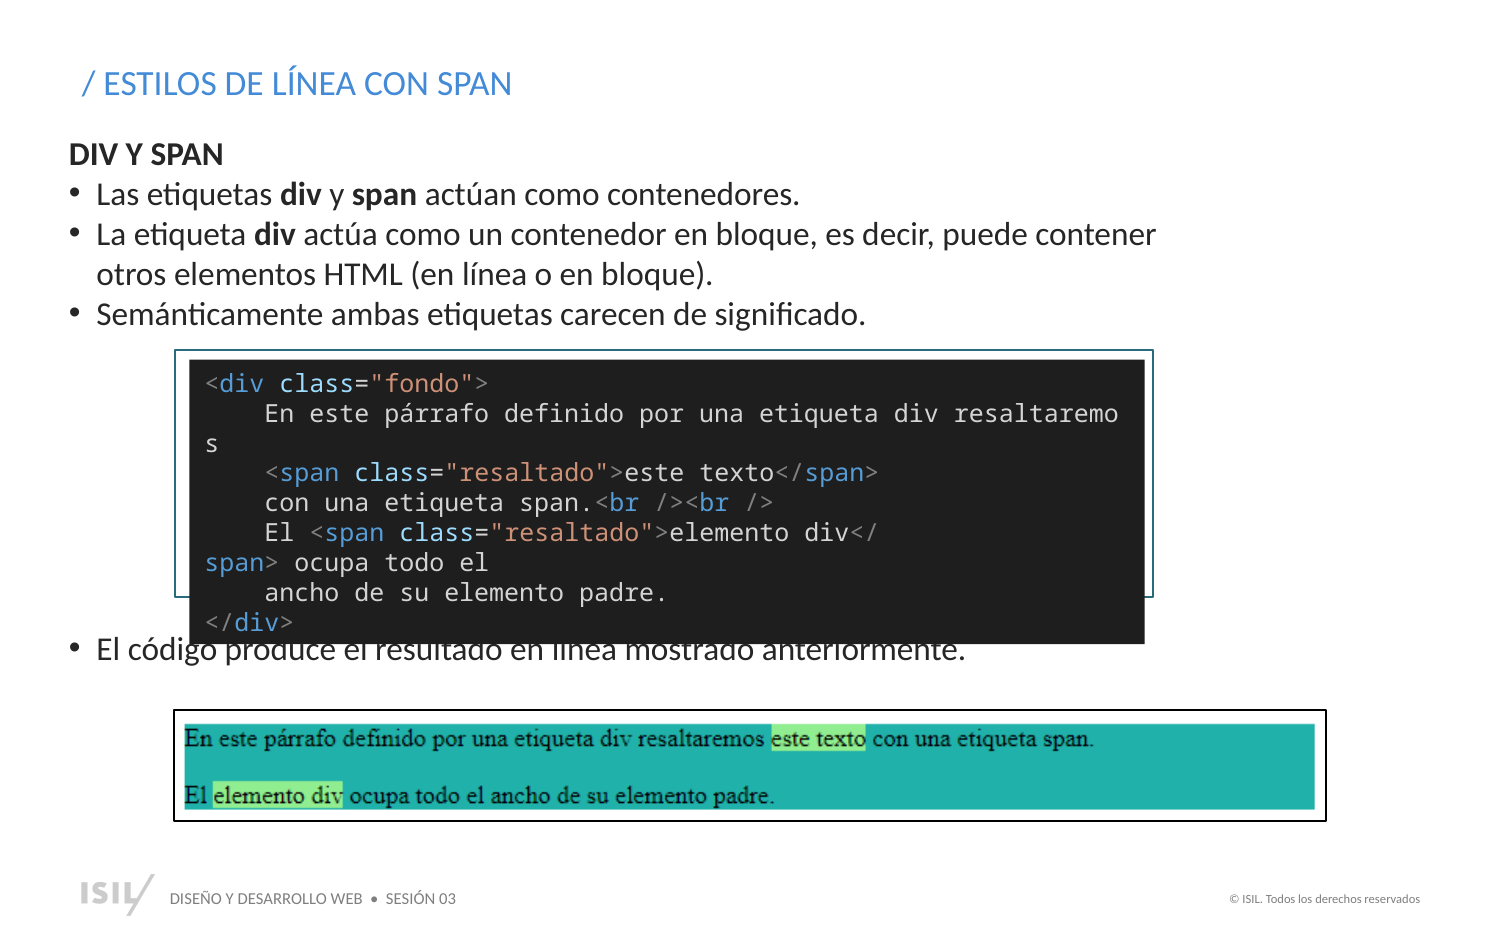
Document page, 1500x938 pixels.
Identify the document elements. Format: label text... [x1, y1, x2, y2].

picture [174, 710, 1326, 821]
text_box [174, 350, 1154, 597]
text_box DIV Y SPAN Las etiquetas div y span actúan como contenedores. La etiqueta div actúa como un contenedor en bloque, es decir, puede contener otros elementos HTML (en línea o en bloque). Semánticamente ambas etiquetas carecen de significado. [66, 132, 1232, 333]
text_box <div class="fondo"> En este párrafo definido por una etiqueta div resaltaremos <span class="resaltado">este texto</span> con una etiqueta span.<br /><br /> El <span class="resaltado">elemento div</span> ocupa todo el ancho de su elemento padre. </div> [189, 359, 1145, 645]
text_box / ESTILOS DE LÍNEA CON SPAN [66, 52, 1249, 111]
text_box El código produce el resultado en línea mostrado anteriormente. [66, 626, 1188, 667]
